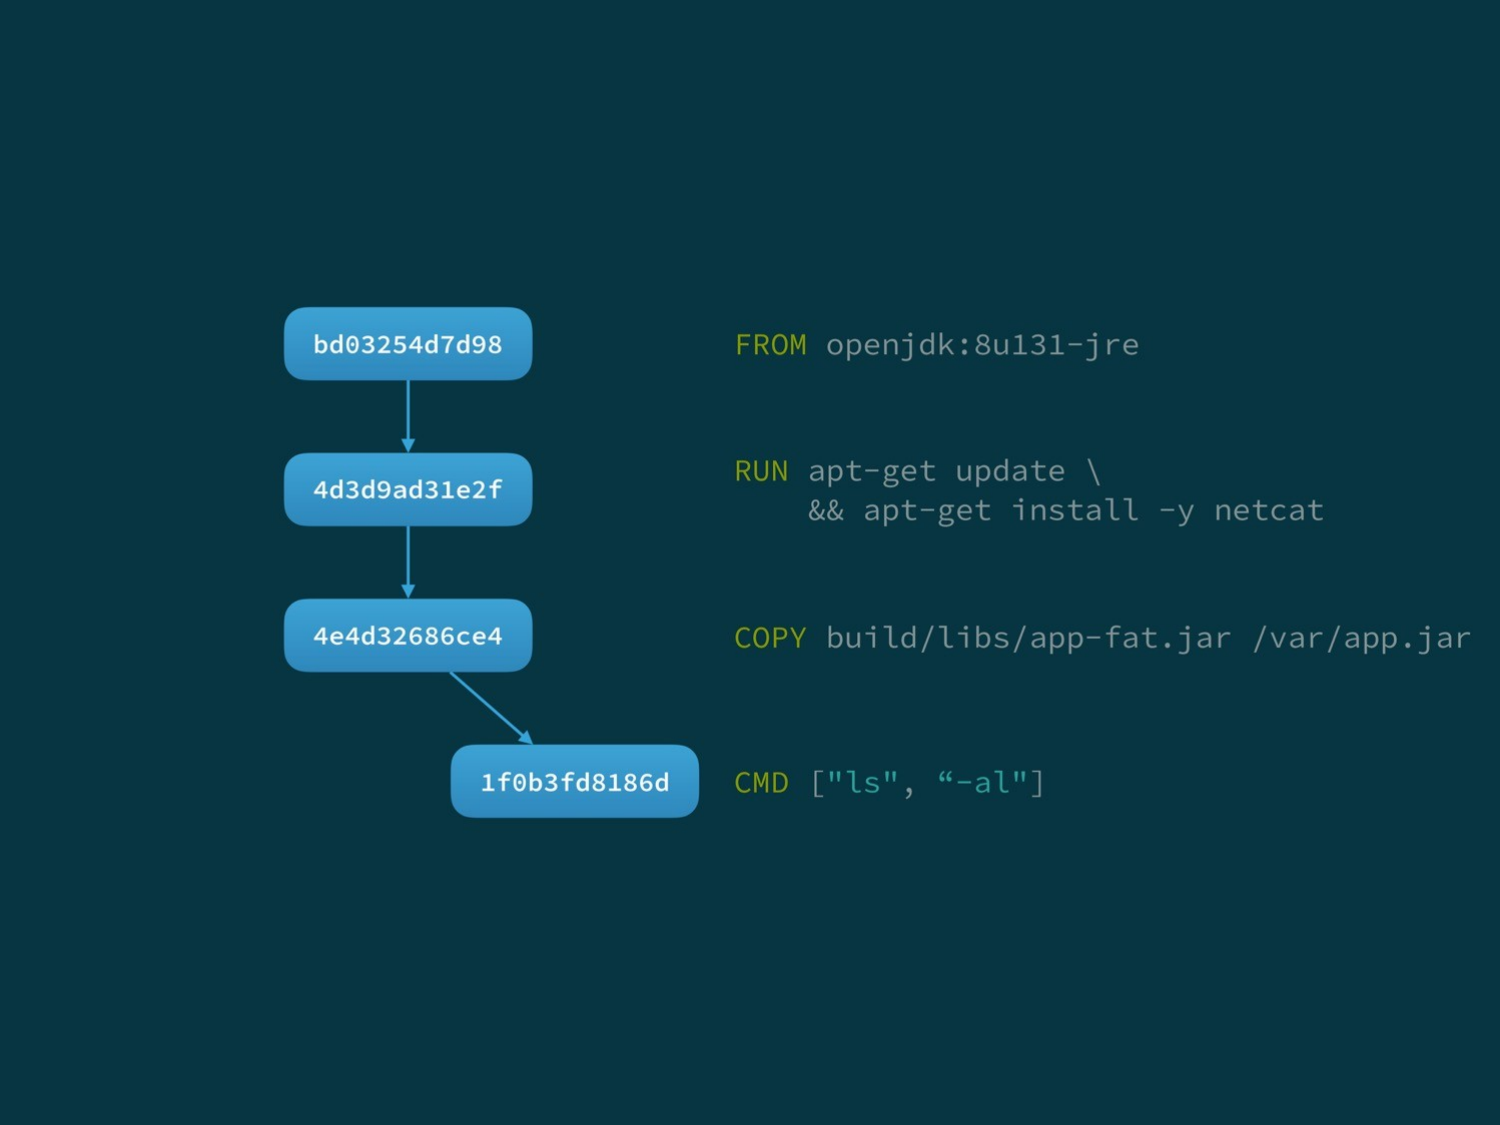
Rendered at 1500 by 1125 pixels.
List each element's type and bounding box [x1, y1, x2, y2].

text_box [0, 0, 1500, 1125]
